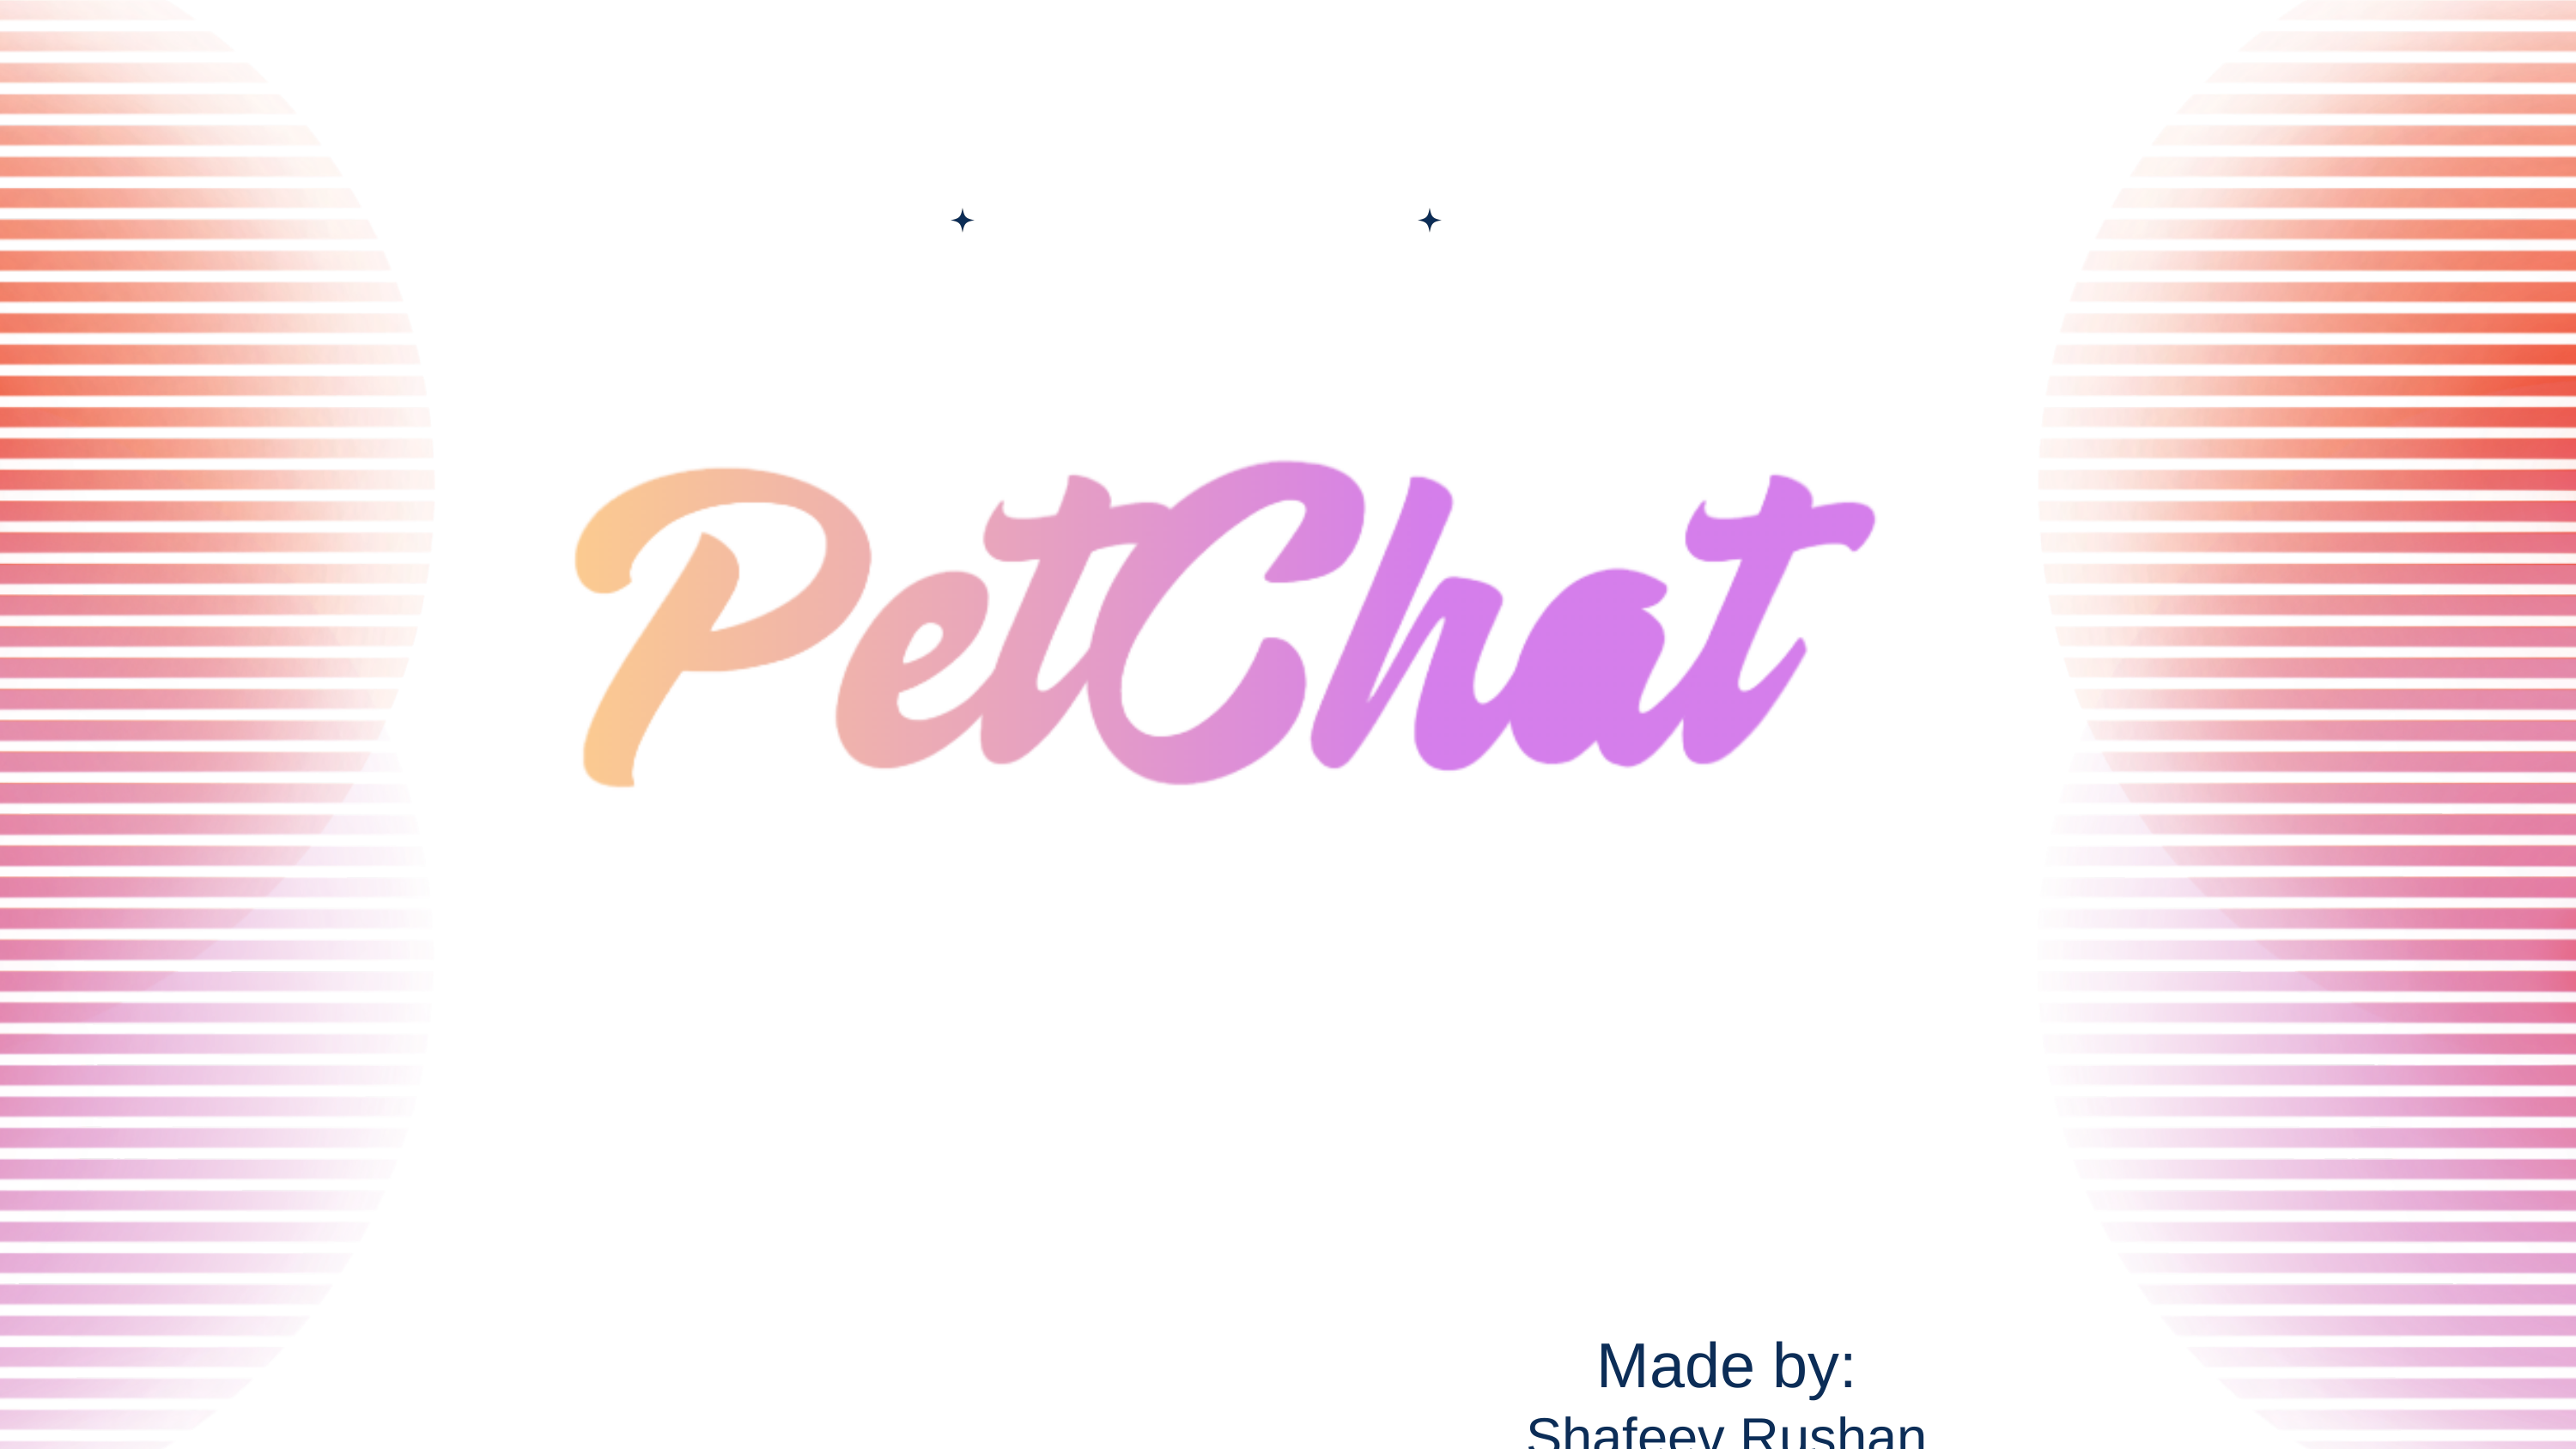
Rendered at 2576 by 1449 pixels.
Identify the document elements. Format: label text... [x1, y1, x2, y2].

text_box [950, 208, 975, 233]
text_box [452, 396, 2020, 840]
text_box [2037, 0, 2576, 1449]
text_box [0, 0, 435, 1449]
text_box Made by: [878, 1294, 2037, 1376]
text_box [1418, 208, 1442, 233]
text_box Shafeev Rushan [878, 1376, 2037, 1449]
